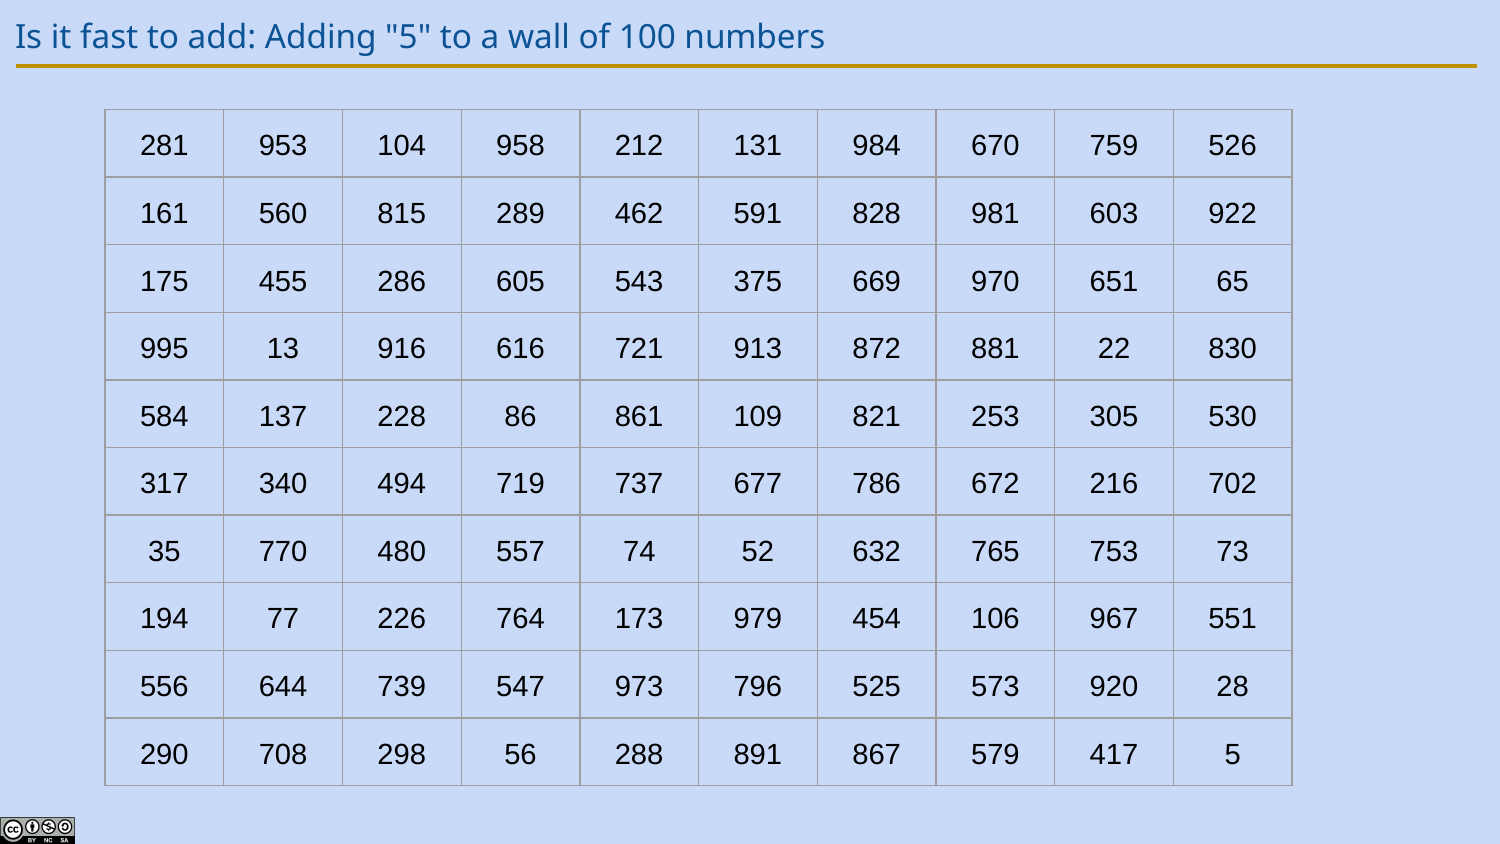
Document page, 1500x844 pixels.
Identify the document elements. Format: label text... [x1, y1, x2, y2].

table_header 526 [1174, 110, 1291, 176]
table_cell 584 [106, 381, 223, 447]
table_cell 708 [224, 719, 342, 785]
table_header 670 [937, 110, 1054, 176]
table_cell 52 [699, 516, 817, 582]
table_cell 161 [106, 178, 223, 244]
table_cell 913 [699, 313, 817, 379]
table_cell 216 [1055, 448, 1173, 514]
table_cell 286 [343, 245, 461, 312]
table_cell 228 [343, 381, 461, 447]
table_cell 979 [699, 583, 817, 650]
table_cell 462 [581, 178, 698, 244]
table_cell 551 [1174, 583, 1291, 650]
table_header 953 [224, 110, 342, 176]
table_cell 74 [581, 516, 698, 582]
table_cell 970 [937, 245, 1054, 312]
table_cell 173 [581, 583, 698, 650]
table_cell 417 [1055, 719, 1173, 785]
table_cell 317 [106, 448, 223, 514]
table_cell 872 [818, 313, 935, 379]
table_cell 106 [937, 583, 1054, 650]
table_cell 375 [699, 245, 817, 312]
table_cell 573 [937, 651, 1054, 717]
table_cell 109 [699, 381, 817, 447]
table_cell 35 [106, 516, 223, 582]
table_cell 226 [343, 583, 461, 650]
table_cell 891 [699, 719, 817, 785]
table_cell 77 [224, 583, 342, 650]
table_header 281 [106, 110, 223, 176]
table_header 104 [343, 110, 461, 176]
table_cell 719 [462, 448, 579, 514]
table_cell 828 [818, 178, 935, 244]
table_cell 920 [1055, 651, 1173, 717]
table_cell 770 [224, 516, 342, 582]
table_cell 973 [581, 651, 698, 717]
table_cell 579 [937, 719, 1054, 785]
table_cell 786 [818, 448, 935, 514]
table_cell 861 [581, 381, 698, 447]
table_cell 543 [581, 245, 698, 312]
table_cell 175 [106, 245, 223, 312]
table_cell 677 [699, 448, 817, 514]
table_header 984 [818, 110, 935, 176]
table_cell 340 [224, 448, 342, 514]
table_cell 547 [462, 651, 579, 717]
table_cell 737 [581, 448, 698, 514]
table_cell 796 [699, 651, 817, 717]
table_cell 530 [1174, 381, 1291, 447]
table_cell 298 [343, 719, 461, 785]
table_cell 65 [1174, 245, 1291, 312]
table_cell 137 [224, 381, 342, 447]
table_cell 867 [818, 719, 935, 785]
table_cell 556 [106, 651, 223, 717]
table_cell 557 [462, 516, 579, 582]
table_cell 28 [1174, 651, 1291, 717]
table_cell 821 [818, 381, 935, 447]
table_cell 765 [937, 516, 1054, 582]
table_cell 194 [106, 583, 223, 650]
table_cell 702 [1174, 448, 1291, 514]
table_cell 669 [818, 245, 935, 312]
table_cell 605 [462, 245, 579, 312]
table_cell 672 [937, 448, 1054, 514]
table_cell 981 [937, 178, 1054, 244]
table_cell 644 [224, 651, 342, 717]
table_cell 616 [462, 313, 579, 379]
table_cell 289 [462, 178, 579, 244]
table_cell 721 [581, 313, 698, 379]
table_cell 830 [1174, 313, 1291, 379]
table_cell 591 [699, 178, 817, 244]
table_cell 305 [1055, 381, 1173, 447]
table_cell 603 [1055, 178, 1173, 244]
table_header 958 [462, 110, 579, 176]
table_cell 56 [462, 719, 579, 785]
table_cell 73 [1174, 516, 1291, 582]
table_cell 455 [224, 245, 342, 312]
table_cell 739 [343, 651, 461, 717]
table_cell 815 [343, 178, 461, 244]
table_cell 253 [937, 381, 1054, 447]
table_cell 753 [1055, 516, 1173, 582]
table_cell 5 [1174, 719, 1291, 785]
title Is it fast to add: Adding "5" to a wall of 100 numbers [0, 0, 1398, 65]
table_cell 480 [343, 516, 461, 582]
table_cell 560 [224, 178, 342, 244]
table_header 212 [581, 110, 698, 176]
table_cell 13 [224, 313, 342, 379]
table_cell 288 [581, 719, 698, 785]
table_cell 454 [818, 583, 935, 650]
picture [0, 817, 75, 844]
table_cell 651 [1055, 245, 1173, 312]
table_cell 525 [818, 651, 935, 717]
table_cell 995 [106, 313, 223, 379]
table_cell 632 [818, 516, 935, 582]
table_header 131 [699, 110, 817, 176]
table_cell 922 [1174, 178, 1291, 244]
table_cell 86 [462, 381, 579, 447]
table_cell 916 [343, 313, 461, 379]
table_cell 494 [343, 448, 461, 514]
table_cell 967 [1055, 583, 1173, 650]
table_cell 22 [1055, 313, 1173, 379]
table_cell 881 [937, 313, 1054, 379]
table_header 759 [1055, 110, 1173, 176]
table_cell 764 [462, 583, 579, 650]
table_cell 290 [106, 719, 223, 785]
